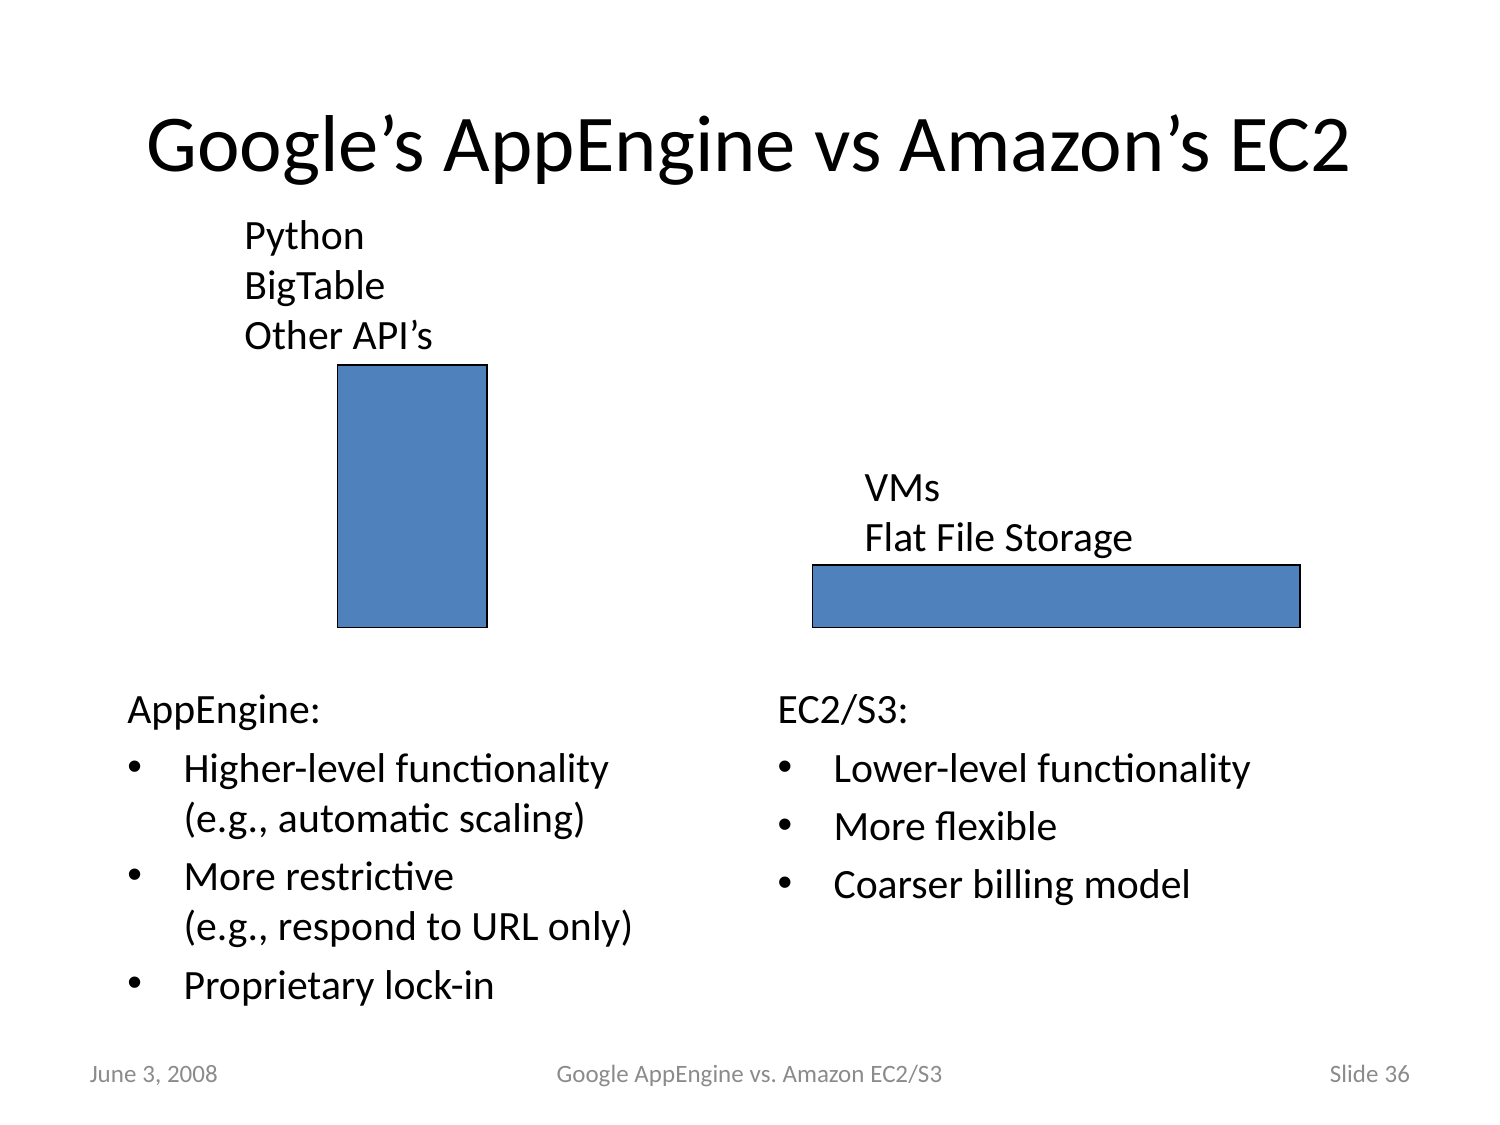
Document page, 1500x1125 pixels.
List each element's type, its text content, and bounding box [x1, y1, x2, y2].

text_box EC2/S3: Lower-level functionality More flexible Coarser billing model [762, 674, 1388, 1038]
text_box Python BigTable Other API’s [229, 200, 592, 365]
text_box [812, 565, 1300, 628]
text_box [337, 365, 488, 628]
text_box June 3, 2008 [75, 1042, 425, 1103]
text_box Google AppEngine vs. Amazon EC2/S3 [512, 1042, 988, 1103]
text_box AppEngine: Higher-level functionality (e.g., automatic scaling) More restrictive (e.g., respond to URL only) Proprietary lock-in [112, 674, 738, 1038]
text_box VMs Flat File Storage [849, 452, 1213, 618]
text_box Google’s AppEngine vs Amazon’s EC2 [74, 45, 1425, 233]
text_box Slide <number> [1074, 1042, 1425, 1103]
